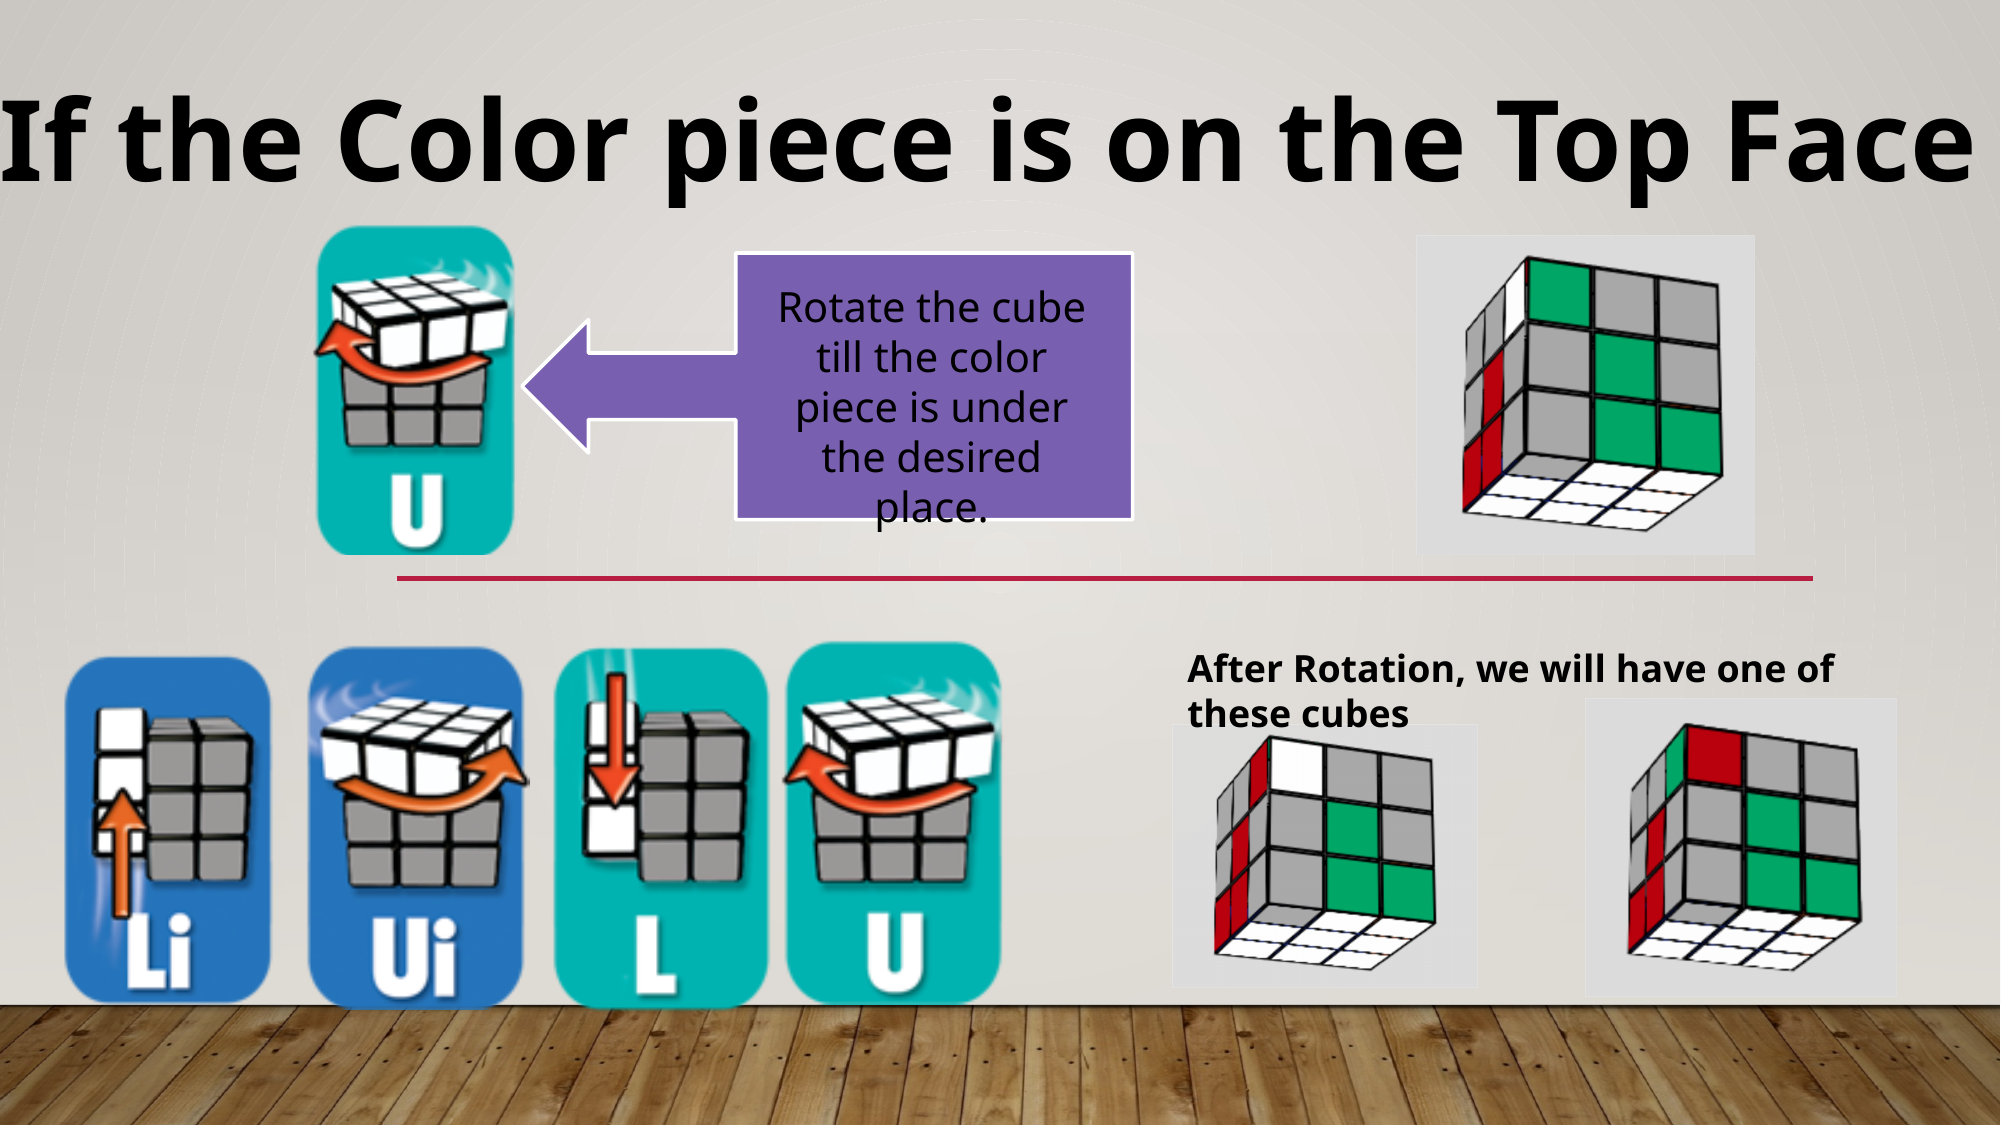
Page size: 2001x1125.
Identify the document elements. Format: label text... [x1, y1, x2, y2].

picture [1585, 698, 1897, 997]
picture [307, 217, 523, 555]
text_box If the Color piece is on the Top Face [0, 61, 1994, 212]
text_box [523, 251, 1135, 522]
text_box After Rotation, we will have one of these cubes [1172, 638, 1936, 743]
picture [1416, 235, 1755, 555]
picture [1172, 724, 1478, 989]
text_box Rotate the cube till the color piece is under the desired place. [752, 273, 1112, 539]
picture [0, 633, 2000, 1125]
